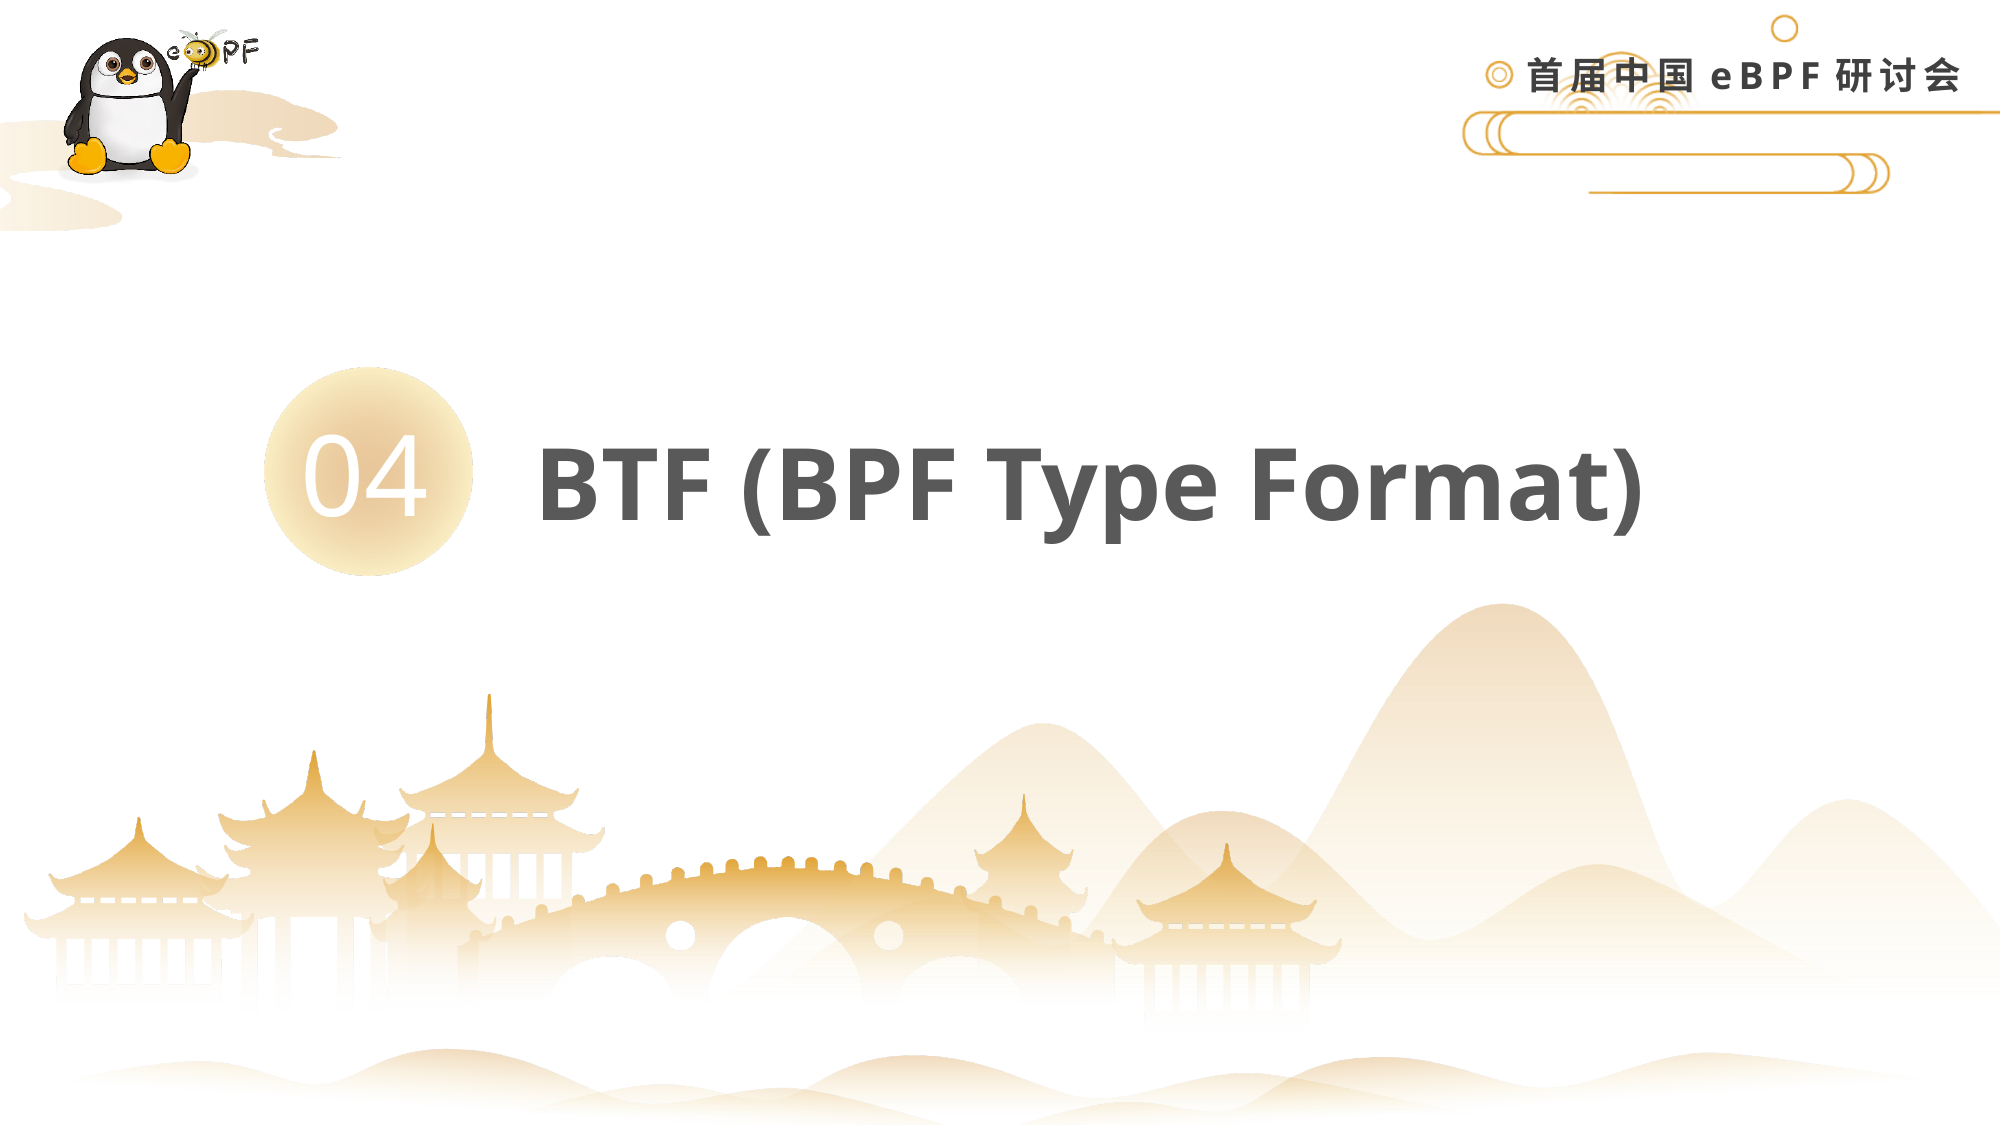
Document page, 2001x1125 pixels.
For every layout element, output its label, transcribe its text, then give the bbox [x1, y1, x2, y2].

text_box BTF (BPF Type Format) [519, 413, 1791, 548]
picture [1428, 0, 2000, 210]
picture [264, 367, 473, 576]
picture [22, 603, 2000, 1125]
picture [0, 0, 555, 268]
